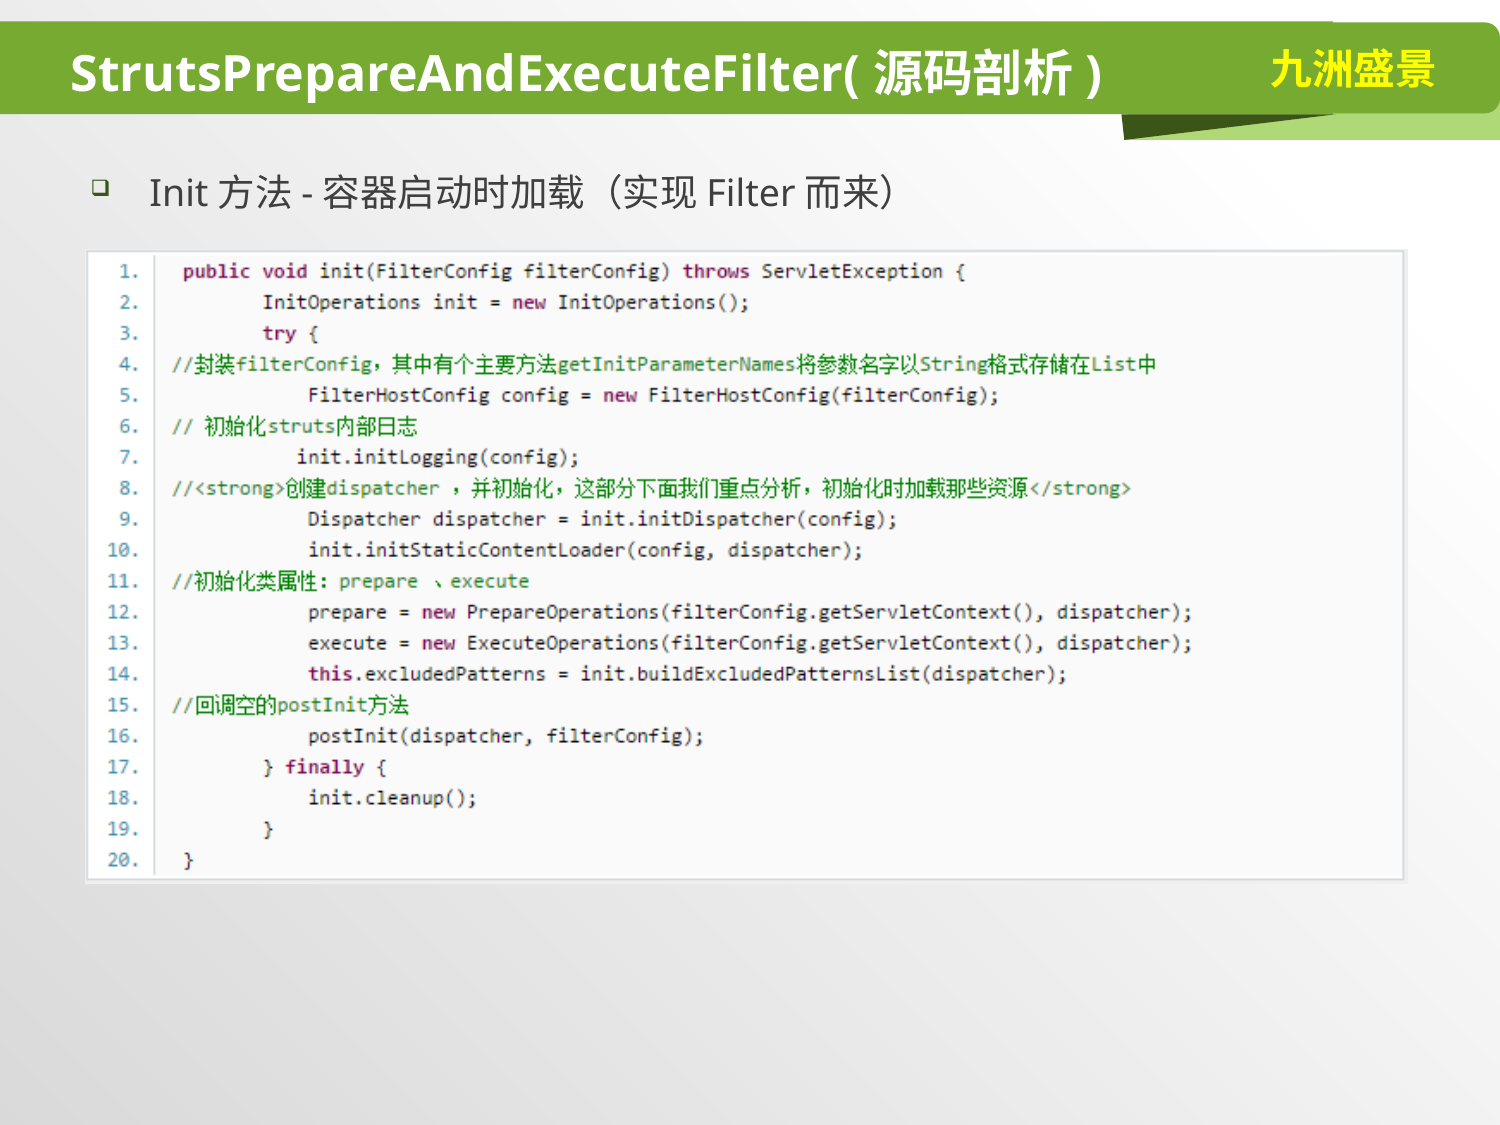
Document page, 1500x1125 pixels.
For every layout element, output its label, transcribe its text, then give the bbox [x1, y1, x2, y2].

picture [85, 249, 1408, 884]
list Init方法-容器启动时加载（实现Filter而来） [75, 157, 1418, 1052]
title StrutsPrepareAndExecuteFilter(源码剖析) [55, 25, 1318, 110]
